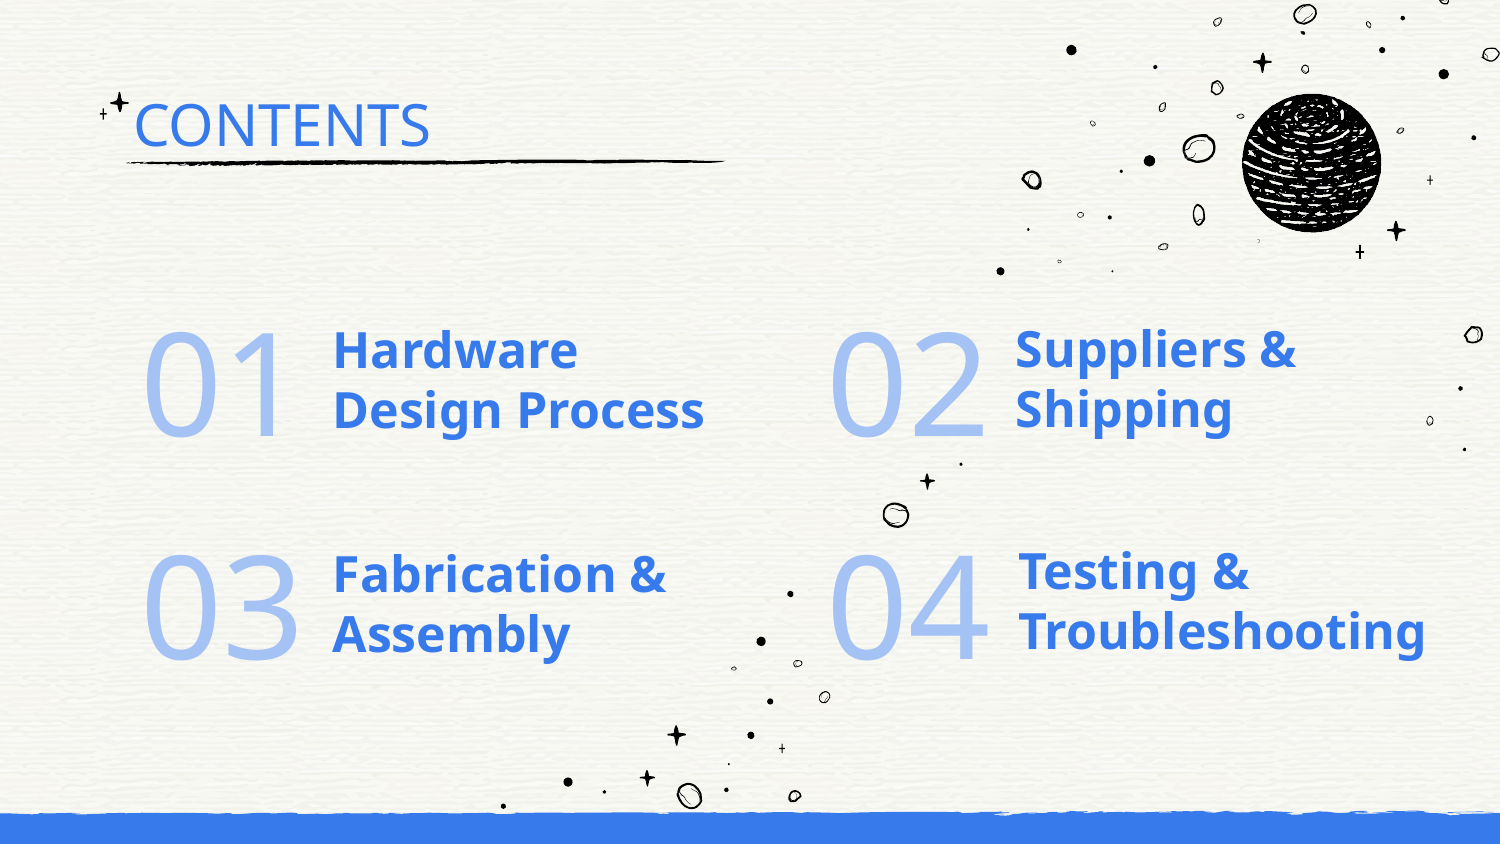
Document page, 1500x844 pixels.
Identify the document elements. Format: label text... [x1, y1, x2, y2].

subtitle Suppliers & Shipping [1015, 344, 1416, 410]
title 03 [118, 526, 321, 678]
subtitle Fabrication & Assembly [332, 569, 732, 635]
subtitle Hardware Design Process [332, 303, 732, 454]
title 01 [118, 303, 321, 455]
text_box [99, 91, 130, 120]
subtitle Testing & Troubleshooting [1018, 522, 1442, 678]
title 02 [803, 303, 1006, 455]
picture [0, 0, 1500, 815]
title CONTENTS [118, 72, 1382, 167]
picture [1486, 49, 1498, 60]
title 04 [803, 526, 1006, 678]
text_box [125, 159, 726, 167]
